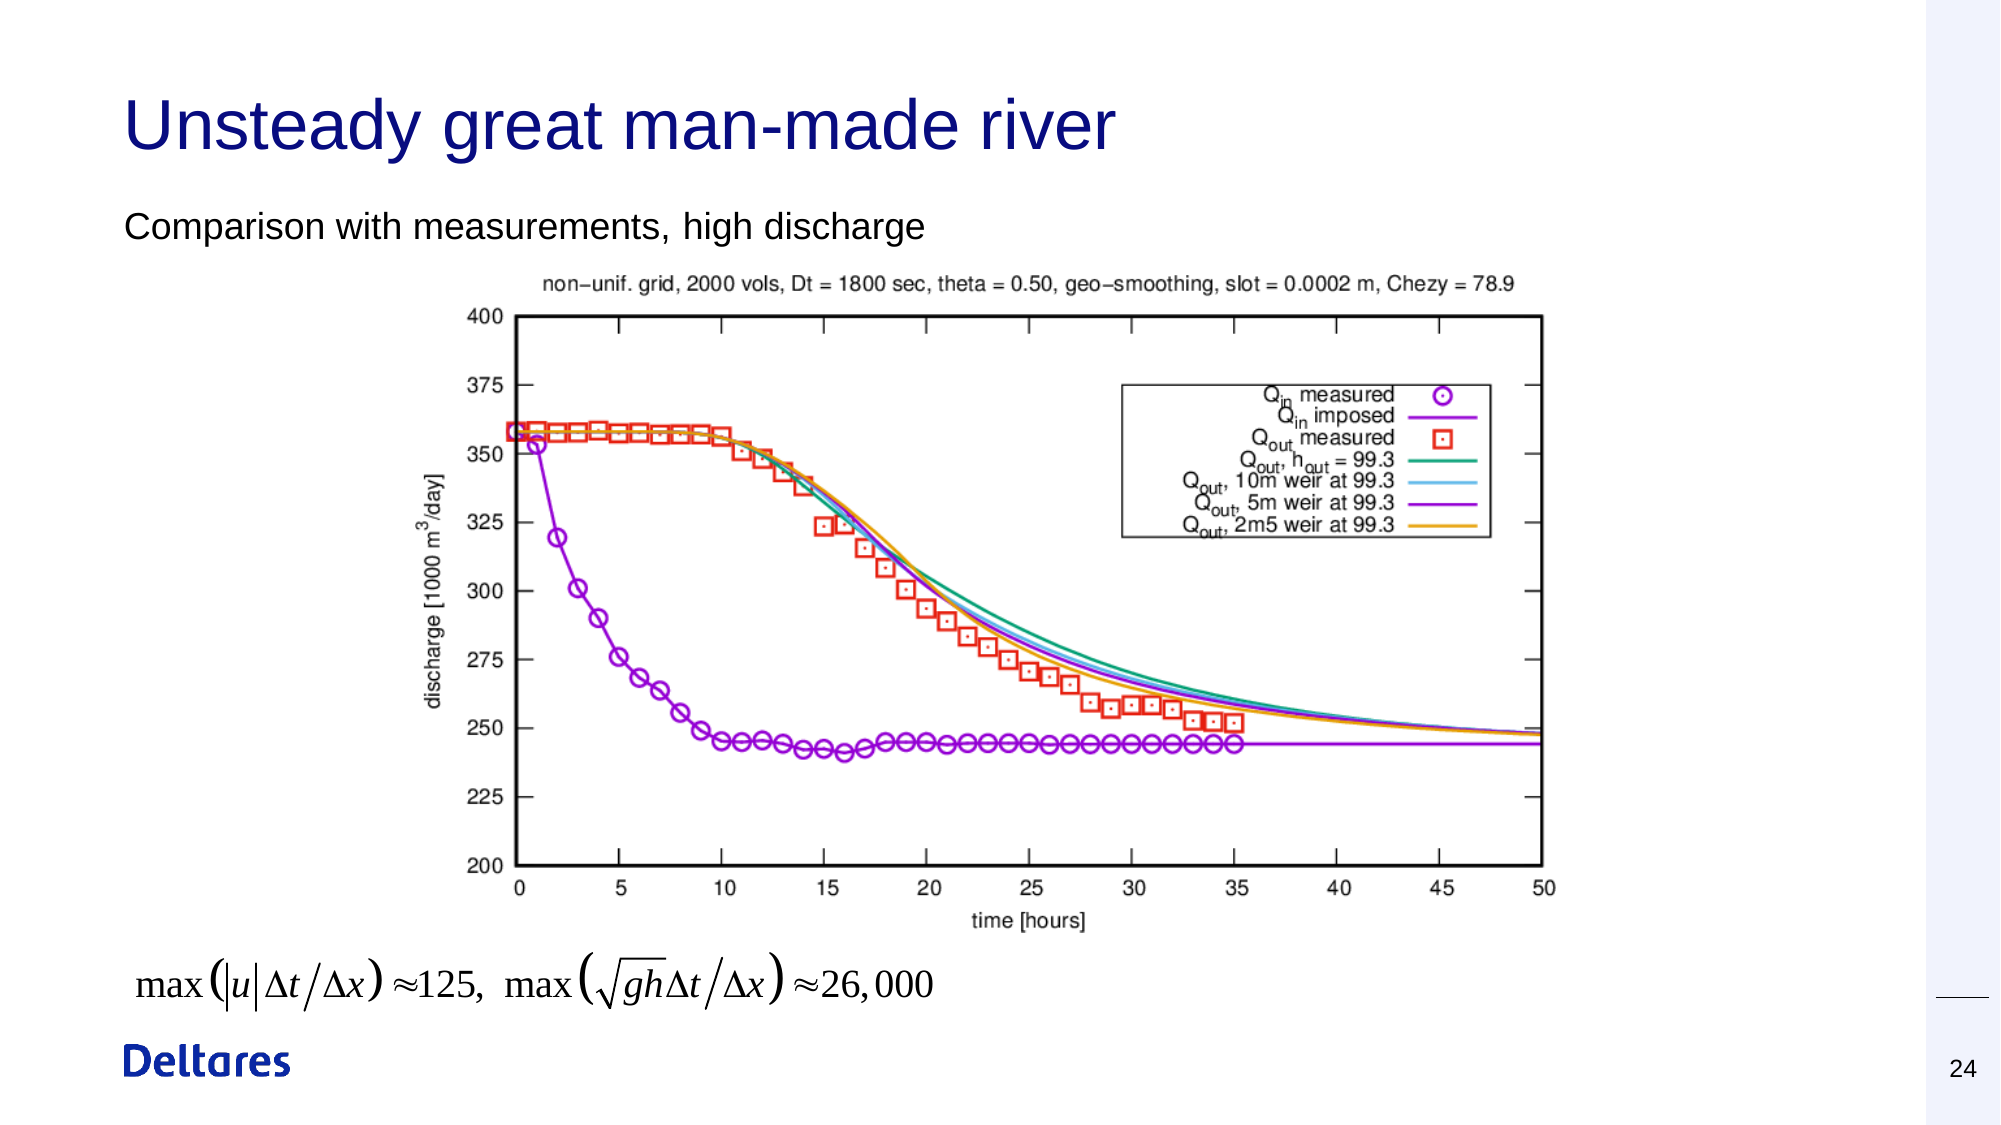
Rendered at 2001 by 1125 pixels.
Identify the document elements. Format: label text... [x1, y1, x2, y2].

list Comparison with measurements, low discharge [123, 207, 1849, 916]
text_box high discharge [682, 207, 934, 250]
picture [108, 1028, 304, 1092]
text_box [129, 946, 943, 1027]
title Unsteady great man-made river [123, 88, 1850, 243]
slide_number 24 [1926, 1052, 2000, 1083]
picture [415, 274, 1556, 933]
